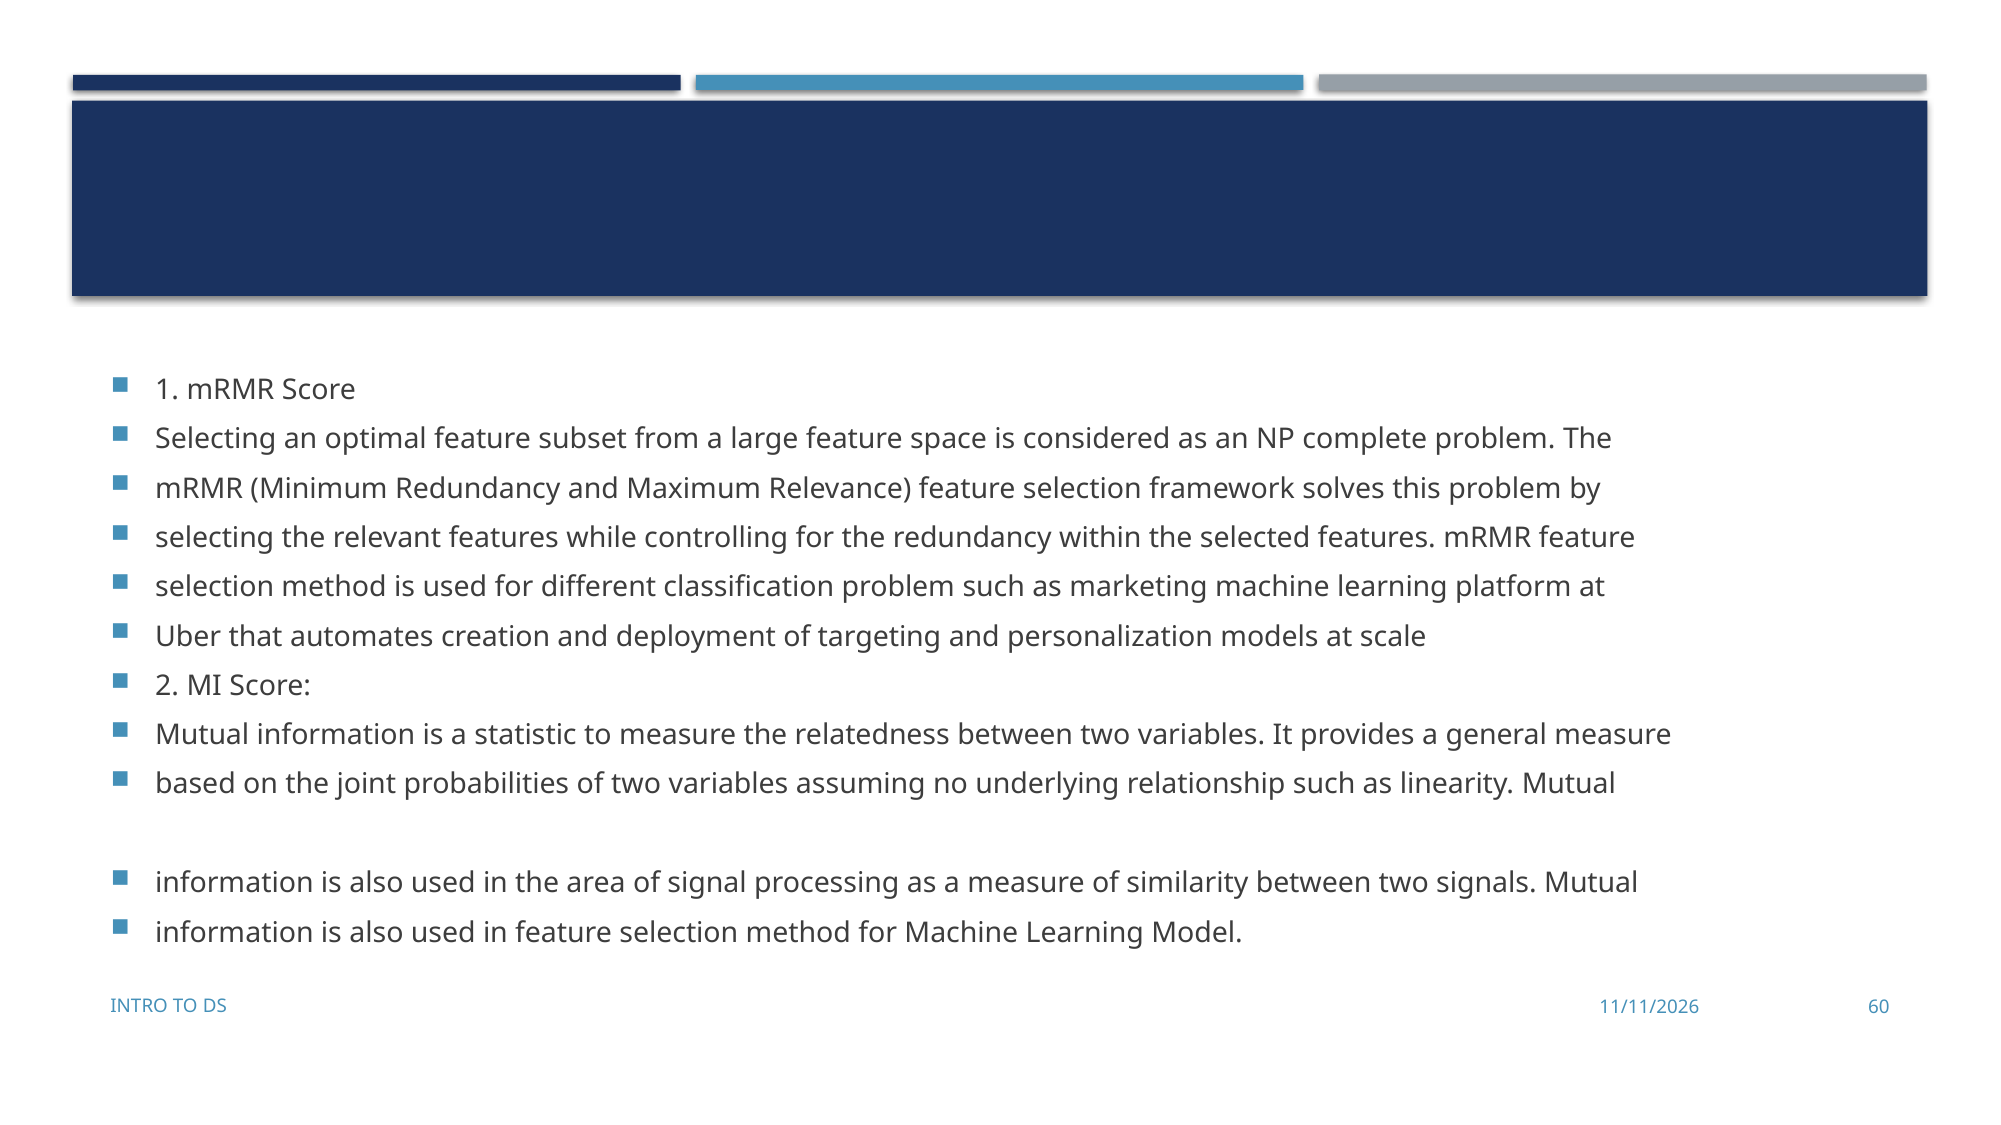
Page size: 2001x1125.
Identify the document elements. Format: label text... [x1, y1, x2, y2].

list 1. mRMR Score Selecting an optimal feature subset from a large feature space is considered as an NP complete problem. The mRMR (Minimum Redundancy and Maximum Relevance) feature selection framework solves this problem by selecting the relevant features while controlling for the redundancy within the selected features. mRMR feature selection method is used for different classification problem such as marketing machine learning platform at Uber that automates creation and deployment of targeting and personalization models at scale 2. MI Score: Mutual information is a statistic to measure the relatedness between two variables. It provides a general measure based on the joint probabilities of two variables assuming no underlying relationship such as linearity. Mutual information is also used in the area of signal processing as a measure of similarity between two signals. Mutual information is also used in feature selection method for Machine Learning Model. [95, 357, 1905, 962]
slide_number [1247, 977, 1715, 1037]
slide_number 60 [1732, 977, 1905, 1037]
footer Intro to DS [95, 976, 1230, 1037]
